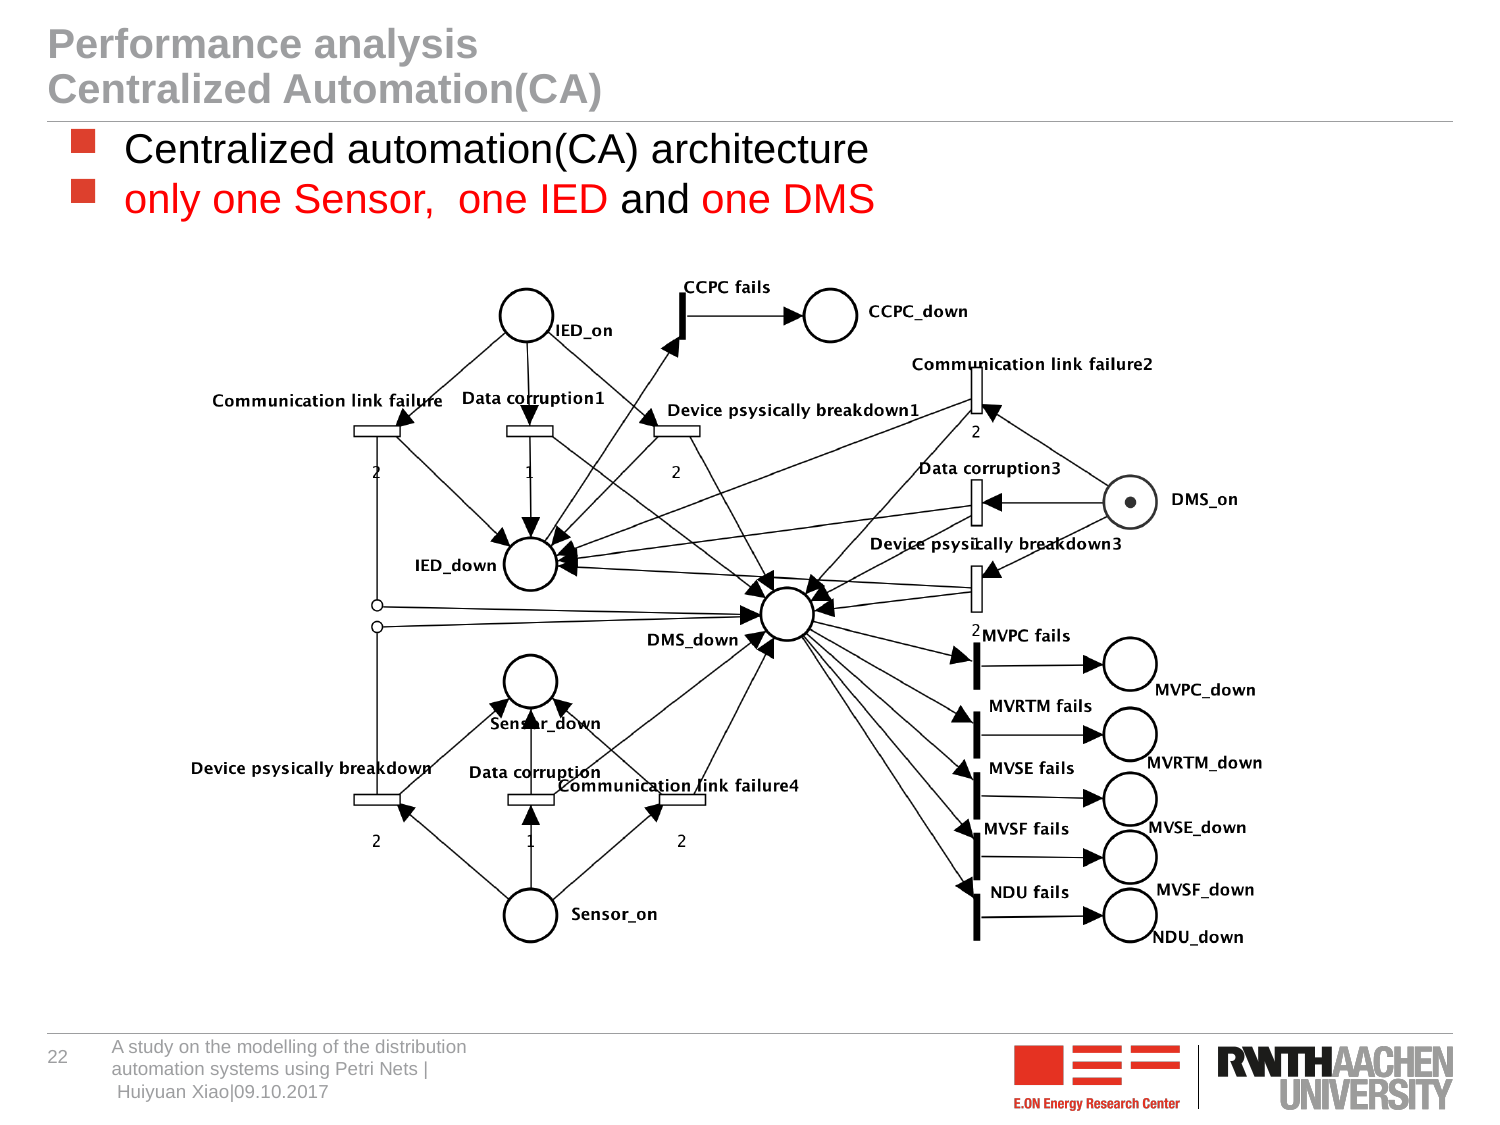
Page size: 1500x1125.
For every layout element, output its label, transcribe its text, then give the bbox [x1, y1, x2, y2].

title Performance analysis Centralized Automation(CA) [47, 23, 1453, 113]
picture [1013, 1045, 1180, 1112]
list Centralized automation(CA) architecture only one Sensor, one IED and one DMS [67, 121, 1440, 244]
picture [1218, 1046, 1453, 1111]
picture [186, 267, 1318, 968]
